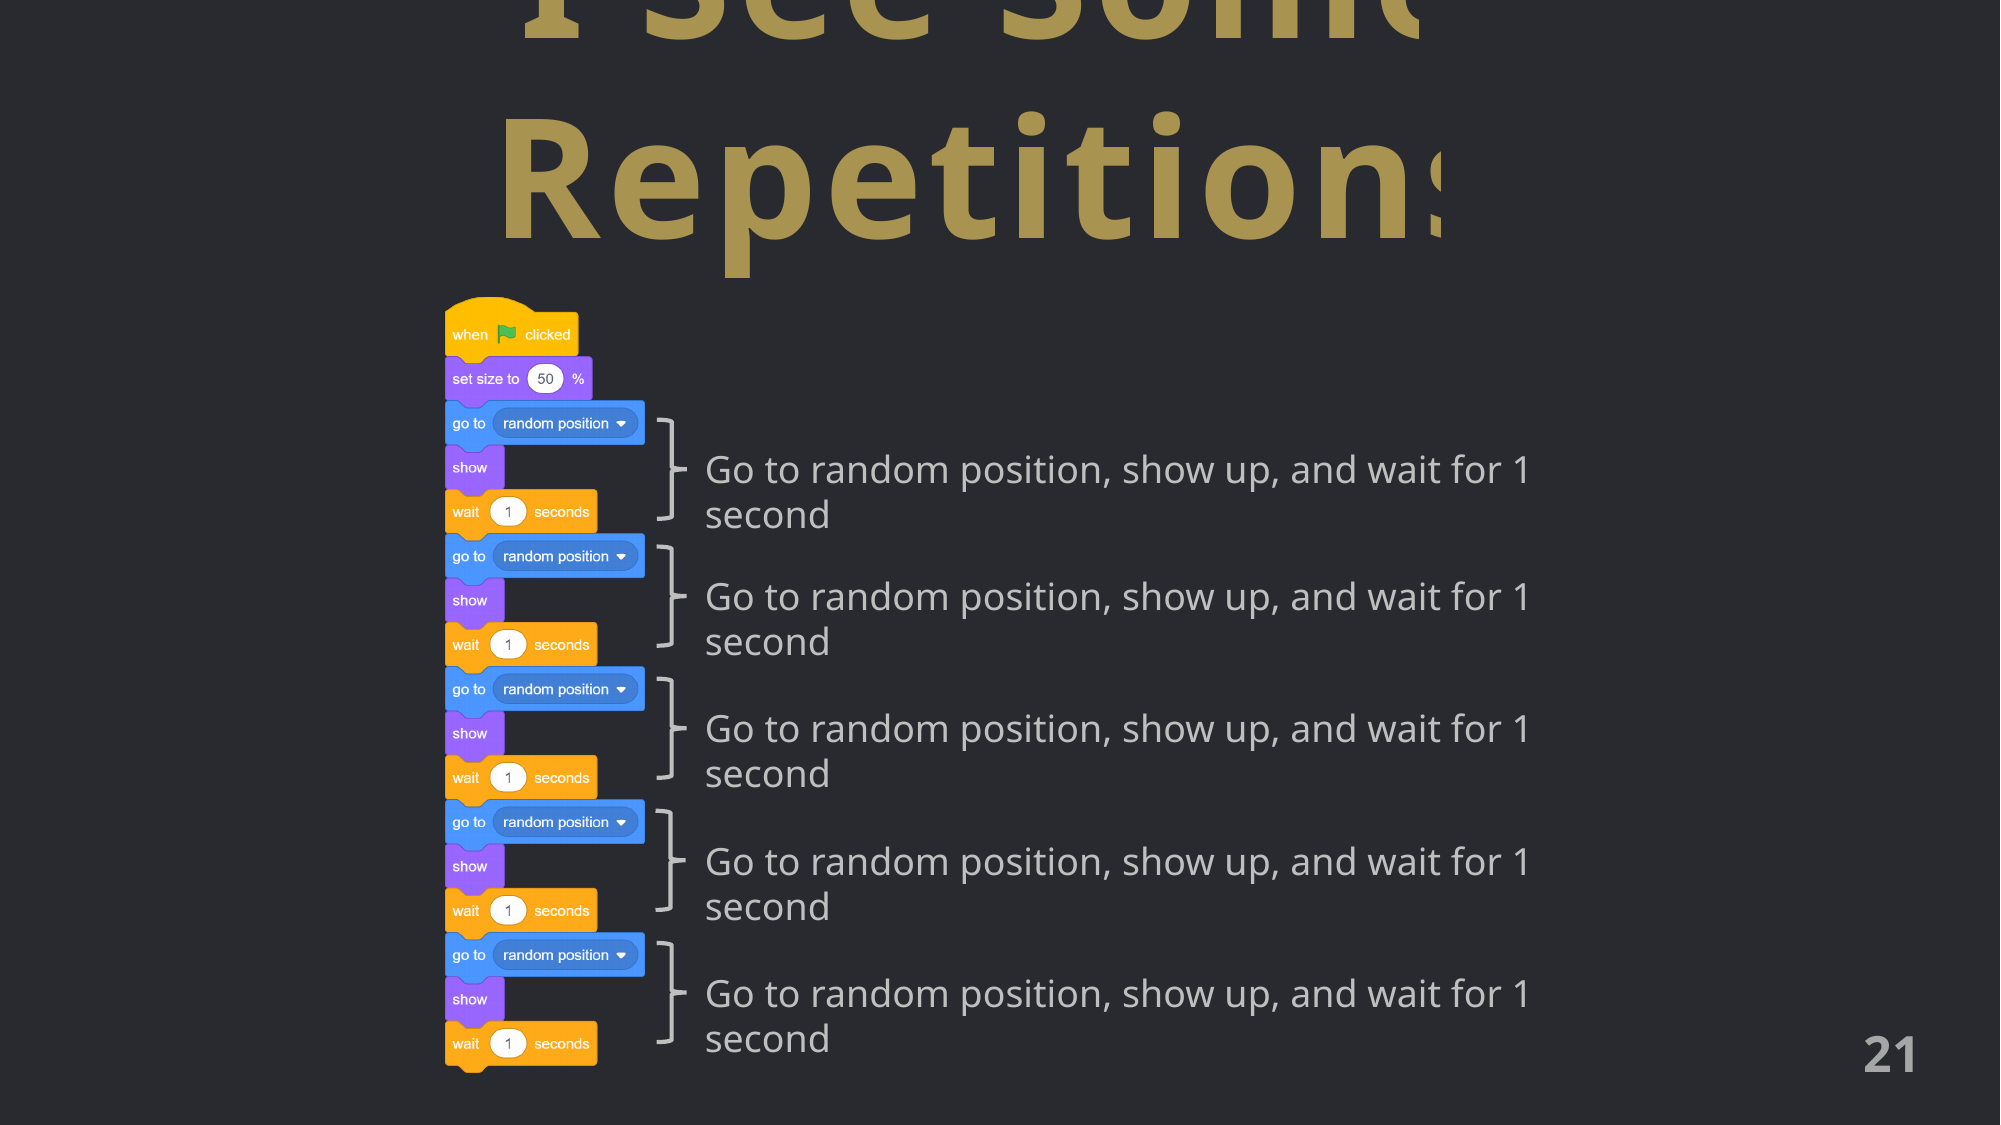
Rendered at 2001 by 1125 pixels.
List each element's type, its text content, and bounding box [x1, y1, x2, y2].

text_box [656, 678, 687, 779]
text_box [655, 810, 686, 911]
text_box Go to random position, show up, and wait for 1 second [689, 830, 1592, 935]
text_box I See Some Repetitions [364, 23, 1636, 287]
text_box [0, 0, 2000, 1125]
picture [445, 297, 645, 1073]
text_box [656, 546, 687, 647]
text_box Go to random position, show up, and wait for 1 second [689, 439, 1592, 544]
slide_number 21 [1485, 1026, 1936, 1087]
text_box Go to random position, show up, and wait for 1 second [689, 697, 1592, 803]
text_box [656, 942, 687, 1043]
text_box Go to random position, show up, and wait for 1 second [689, 962, 1592, 1067]
text_box [656, 419, 687, 520]
text_box Go to random position, show up, and wait for 1 second [689, 565, 1592, 671]
